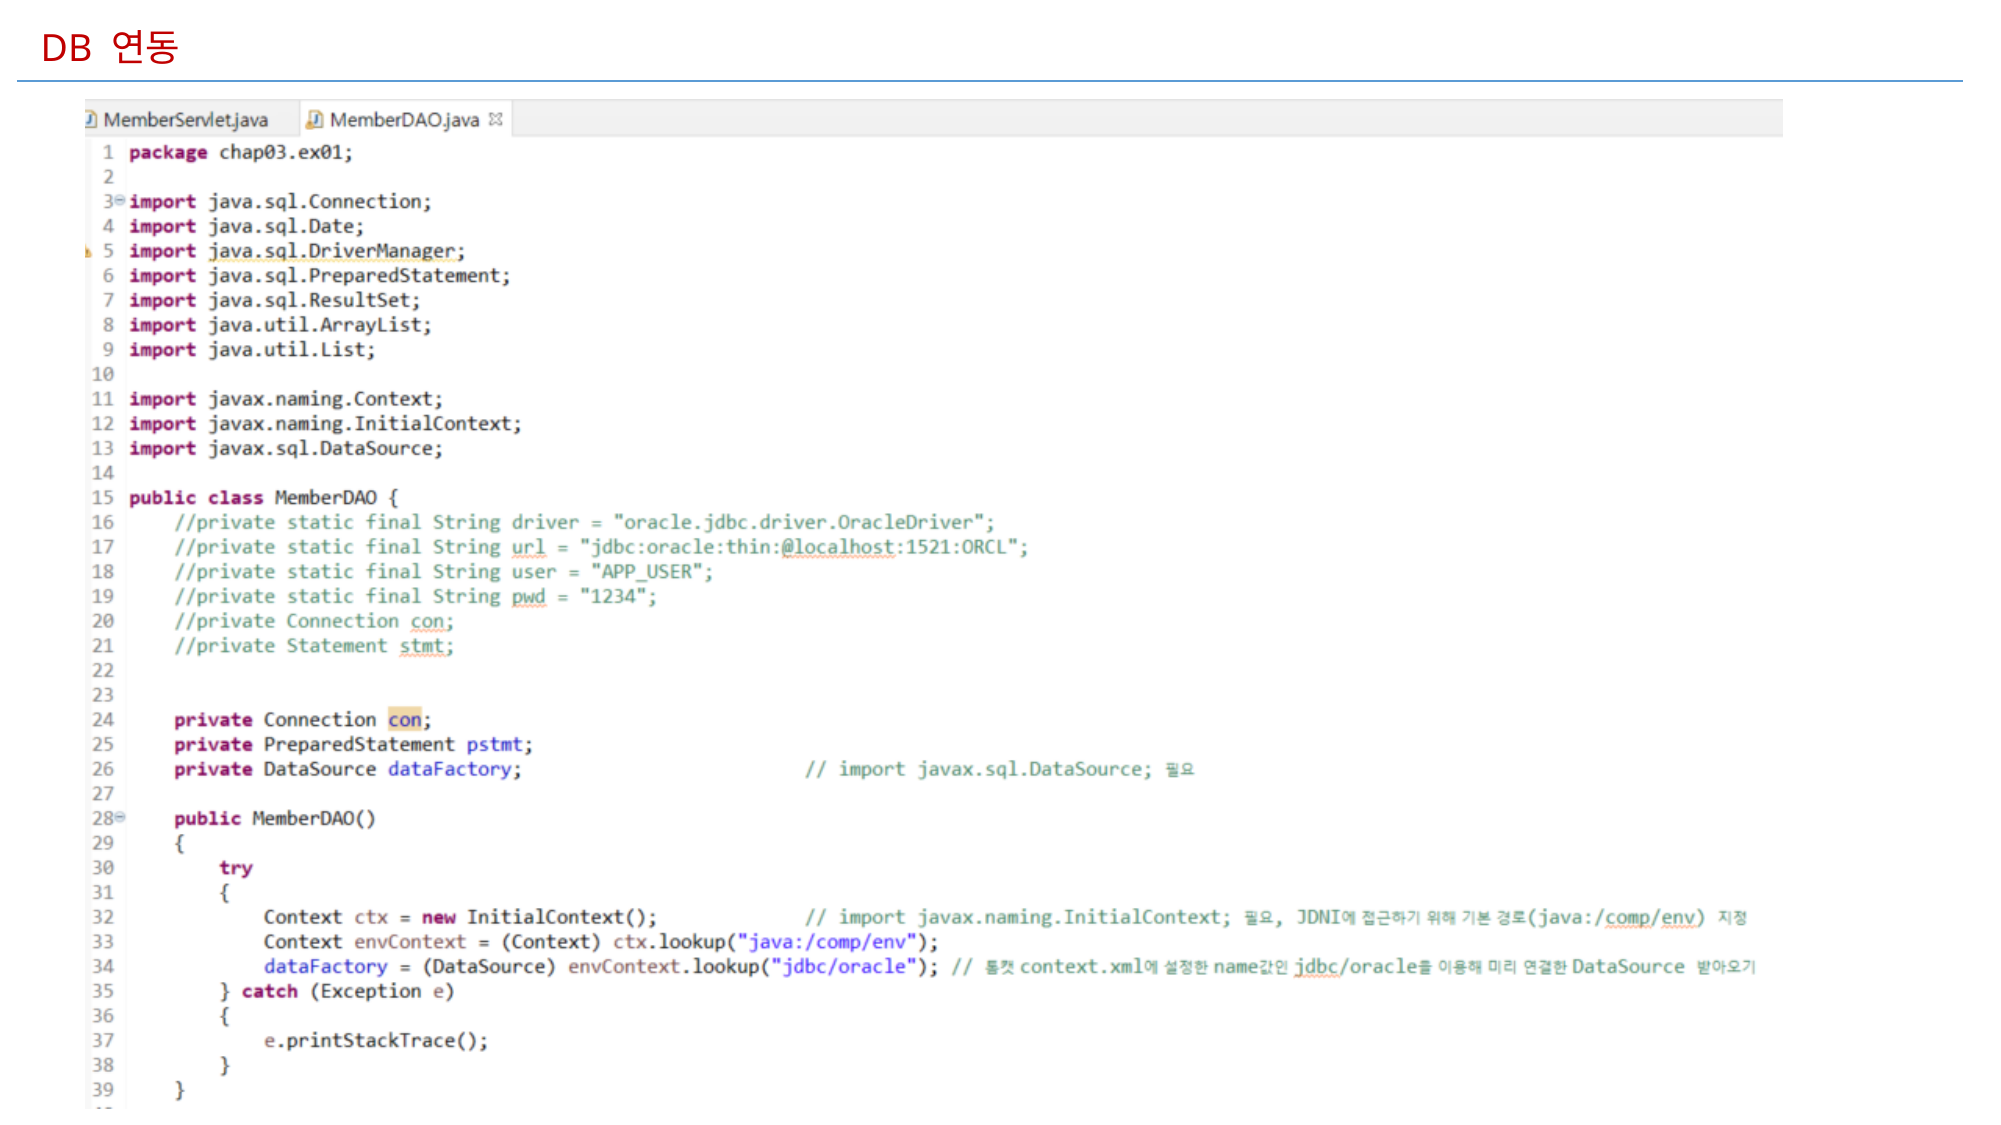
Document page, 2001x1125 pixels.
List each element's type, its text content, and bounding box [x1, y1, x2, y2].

text_box DB 연동 [25, 16, 729, 77]
picture [85, 99, 1783, 1109]
